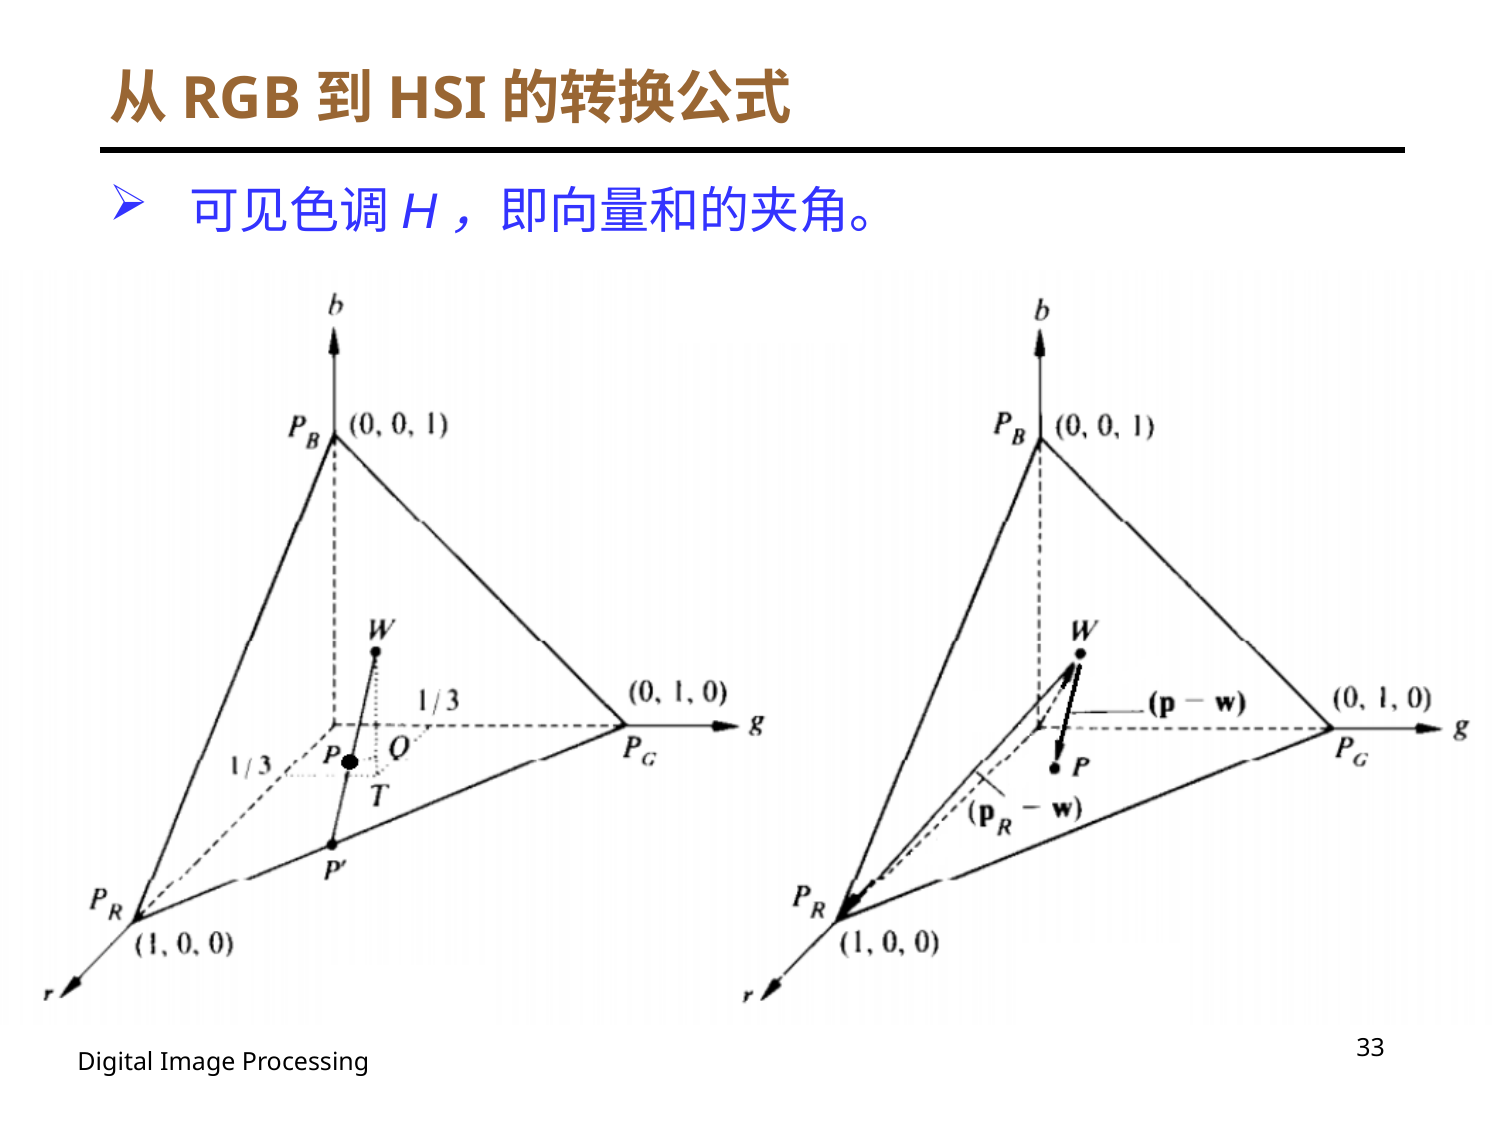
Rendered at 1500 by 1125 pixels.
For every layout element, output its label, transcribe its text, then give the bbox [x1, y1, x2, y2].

slide_number 33 [1074, 1025, 1400, 1103]
picture [0, 270, 1500, 1025]
slide_number Digital Image Processing [62, 1037, 488, 1116]
title 从RGB到HSI的转换公式 [94, 50, 1407, 138]
